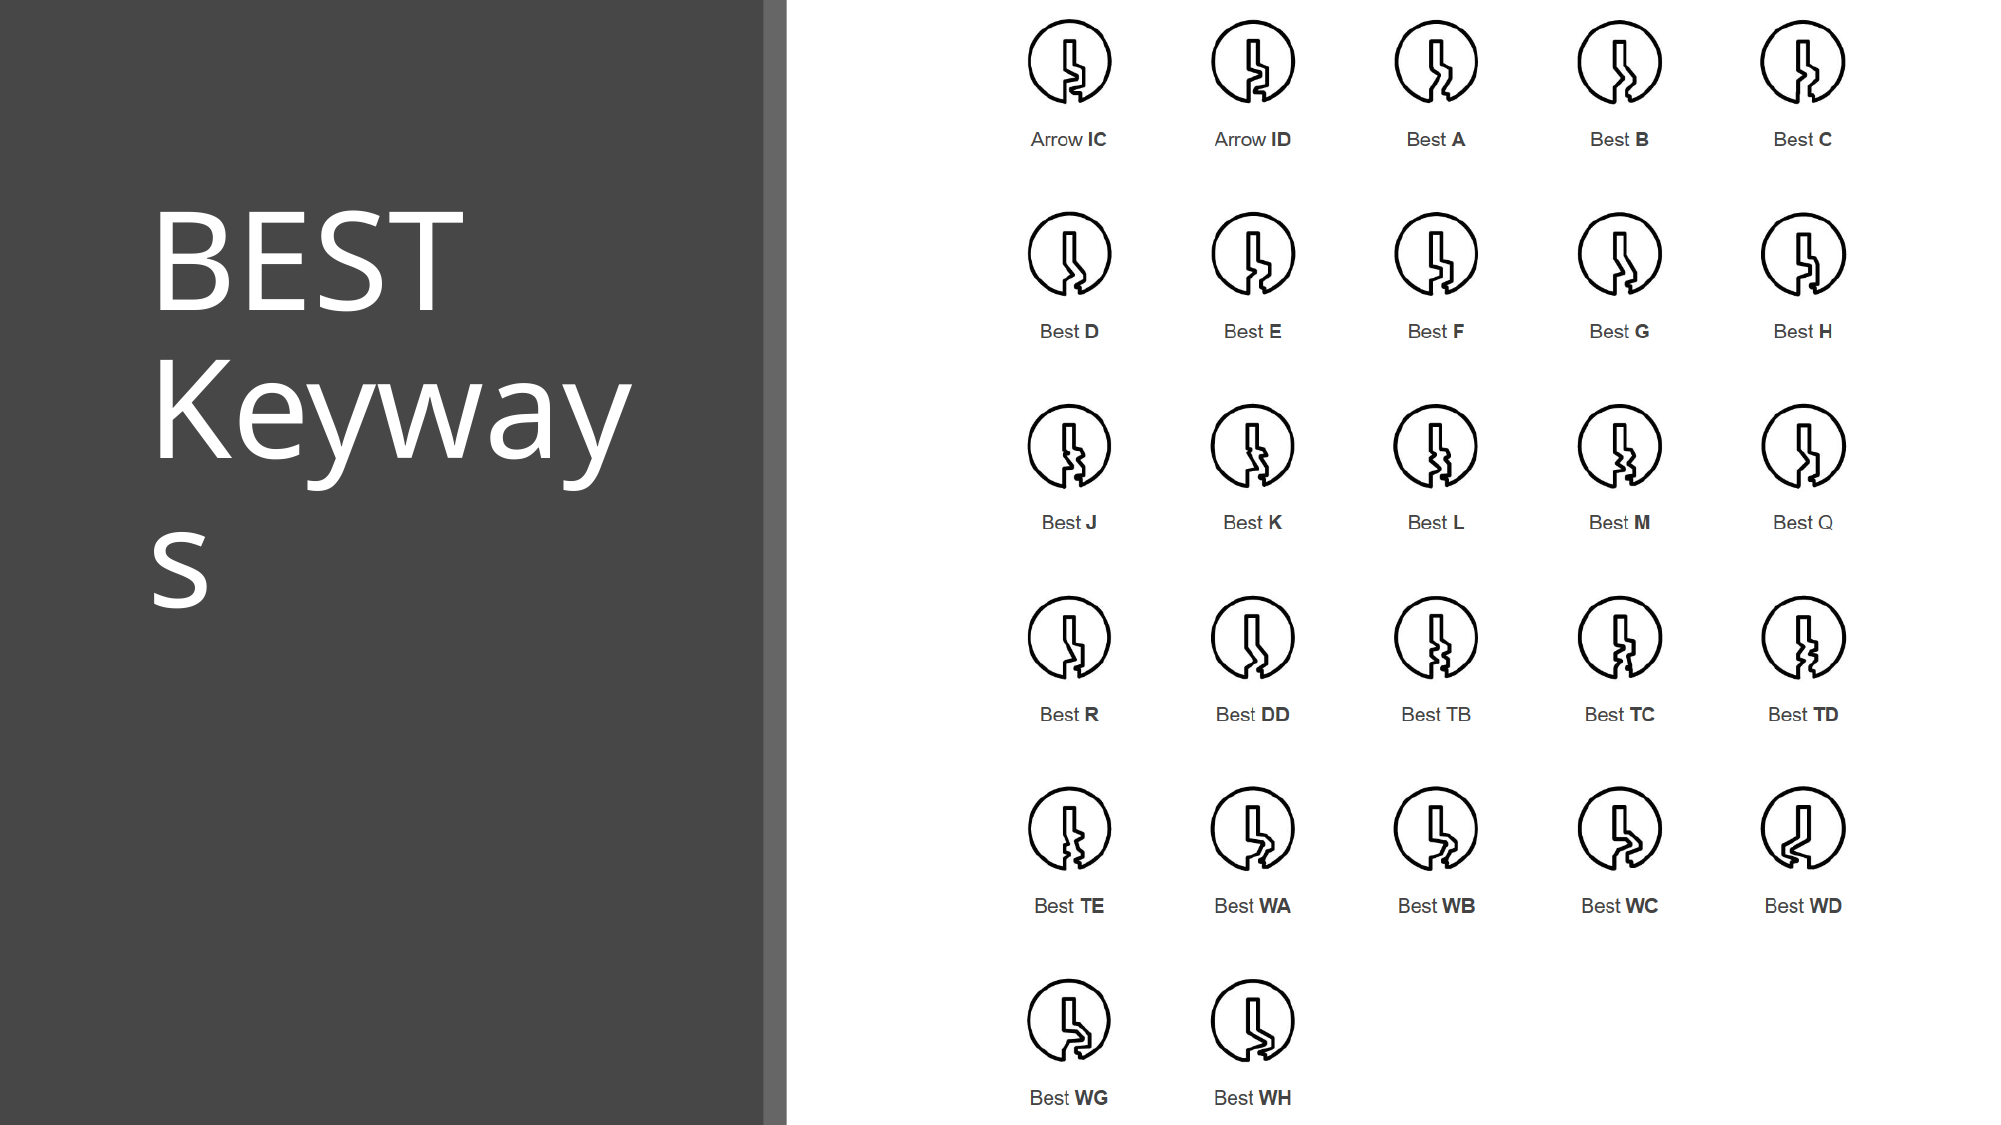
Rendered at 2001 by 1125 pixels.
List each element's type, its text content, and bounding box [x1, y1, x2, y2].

picture [992, 9, 1868, 1125]
text_box [0, 0, 764, 1125]
title BEST Keyways [131, 183, 682, 645]
text_box [764, 0, 788, 1125]
